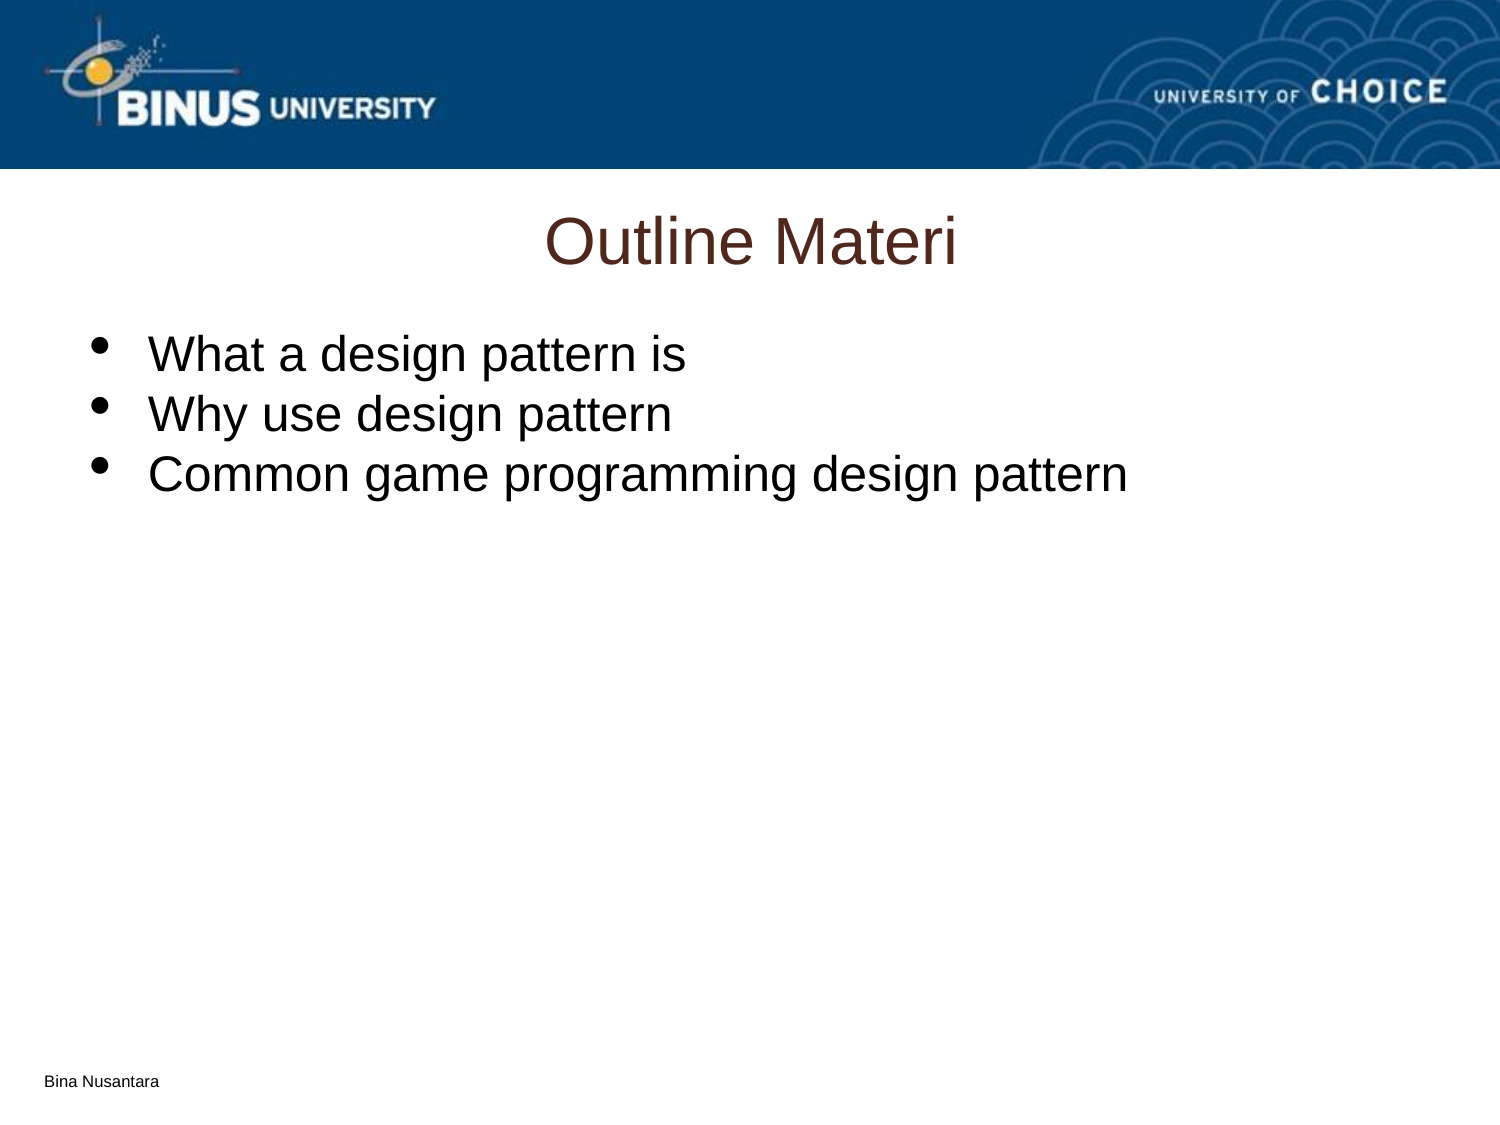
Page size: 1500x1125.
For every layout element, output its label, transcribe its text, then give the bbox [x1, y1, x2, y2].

text_box What a design pattern is Why use design pattern Common game programming design pattern [76, 314, 1427, 1045]
picture [0, 0, 1500, 169]
text_box Bina Nusantara [29, 1063, 396, 1125]
text_box Outline Materi [76, 184, 1427, 291]
